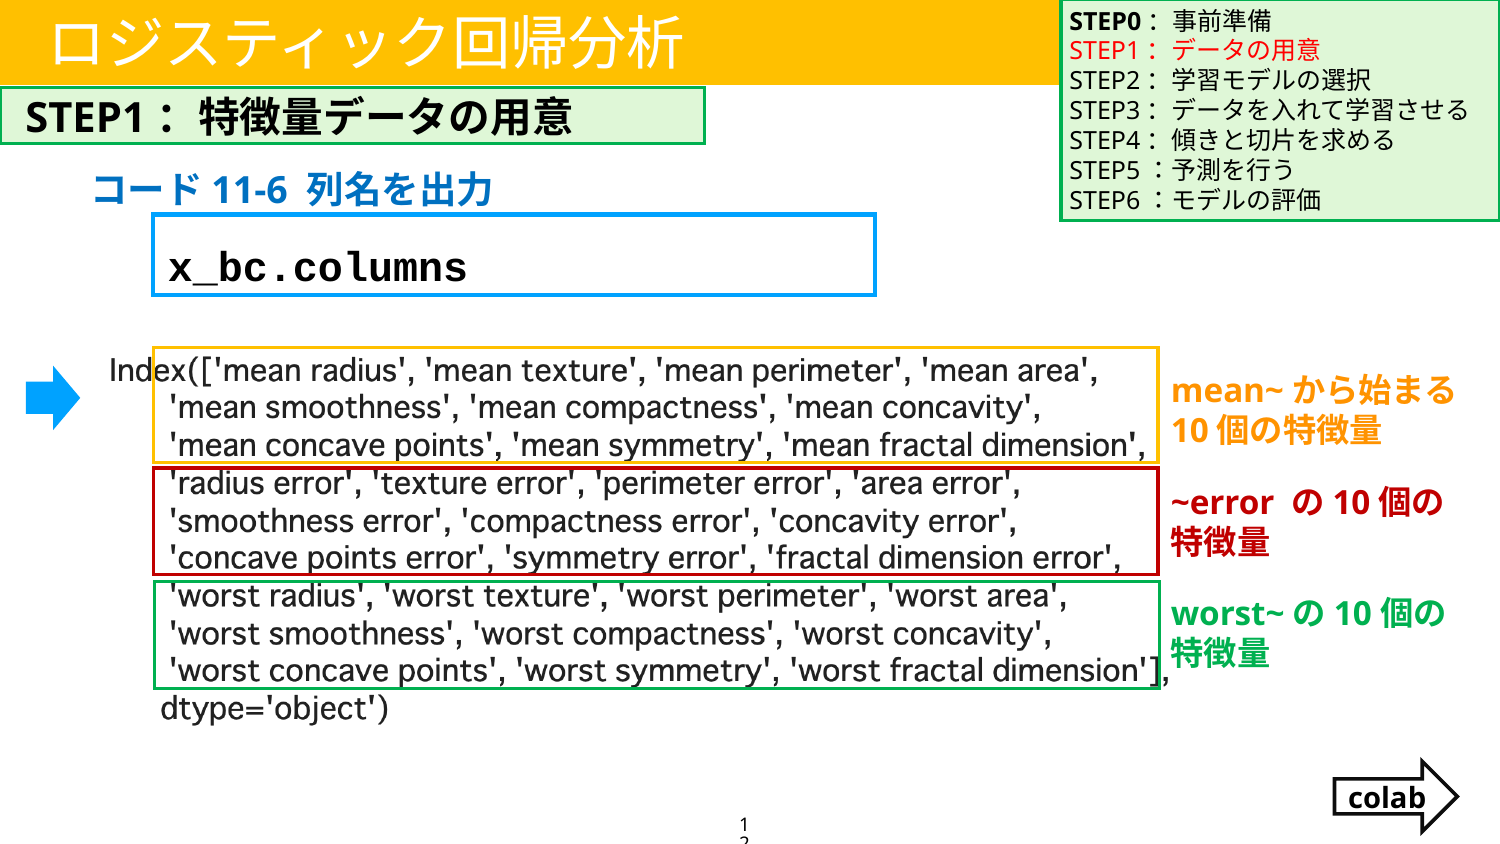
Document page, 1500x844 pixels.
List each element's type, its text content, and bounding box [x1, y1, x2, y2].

picture [92, 336, 1195, 744]
text_box mean~から始まる10個の特徴量 [1195, 366, 1475, 453]
text_box worst~の10個の特徴量 [1195, 589, 1475, 676]
text_box ~error の10個の特徴量 [1195, 478, 1475, 565]
slide_number 12 [730, 804, 769, 844]
text_box [25, 365, 81, 431]
text_box ロジスティック回帰分析 [44, 3, 689, 80]
text_box [0, 0, 1061, 85]
text_box colab [1334, 761, 1458, 832]
text_box STEP0：事前準備 STEP1：データの用意 STEP2：学習モデルの選択 STEP3：データを入れて学習させる STEP4：傾きと切片を求める STEP5：予測を行う STEP6：モデルの評価 [1061, 0, 1500, 221]
text_box STEP1：特徴量データの用意 [0, 87, 705, 144]
text_box コード11-6 列名を出力 [86, 162, 975, 214]
text_box x_bc.columns [153, 214, 876, 296]
